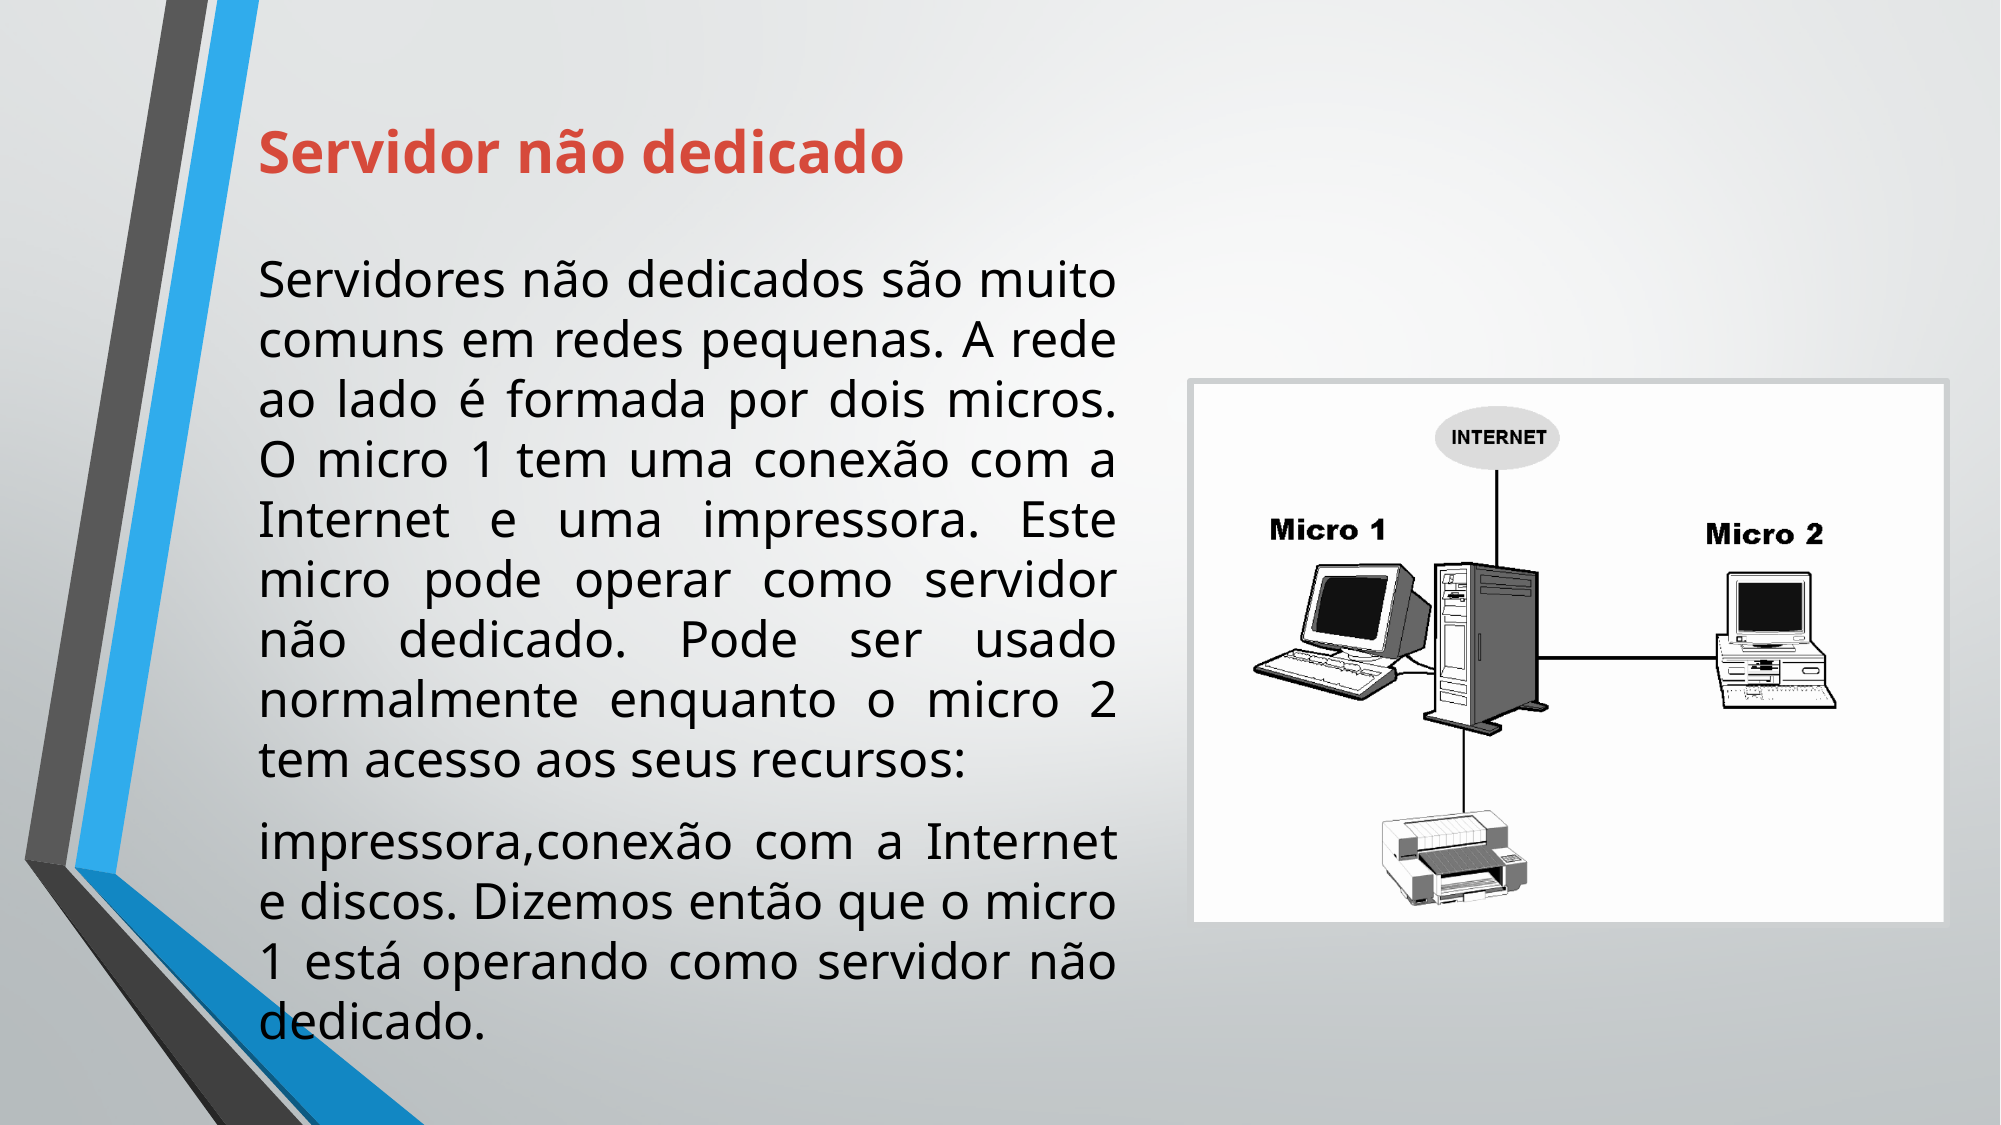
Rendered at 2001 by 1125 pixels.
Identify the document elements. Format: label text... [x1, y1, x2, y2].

list Servidores não dedicados são muito comuns em redes pequenas. A rede ao lado é formada por dois micros. O micro 1 tem uma conexão com a Internet e uma impressora. Este micro pode operar como servidor não dedicado. Pode ser usado normalmente enquanto o micro 2 tem acesso aos seus recursos: impressora,conexão com a Internet e discos. Dizemos então que o micro 1 está operando como servidor não dedicado. [243, 228, 1134, 1069]
title Servidor não dedicado [243, 49, 1736, 193]
picture [1194, 277, 1943, 1029]
